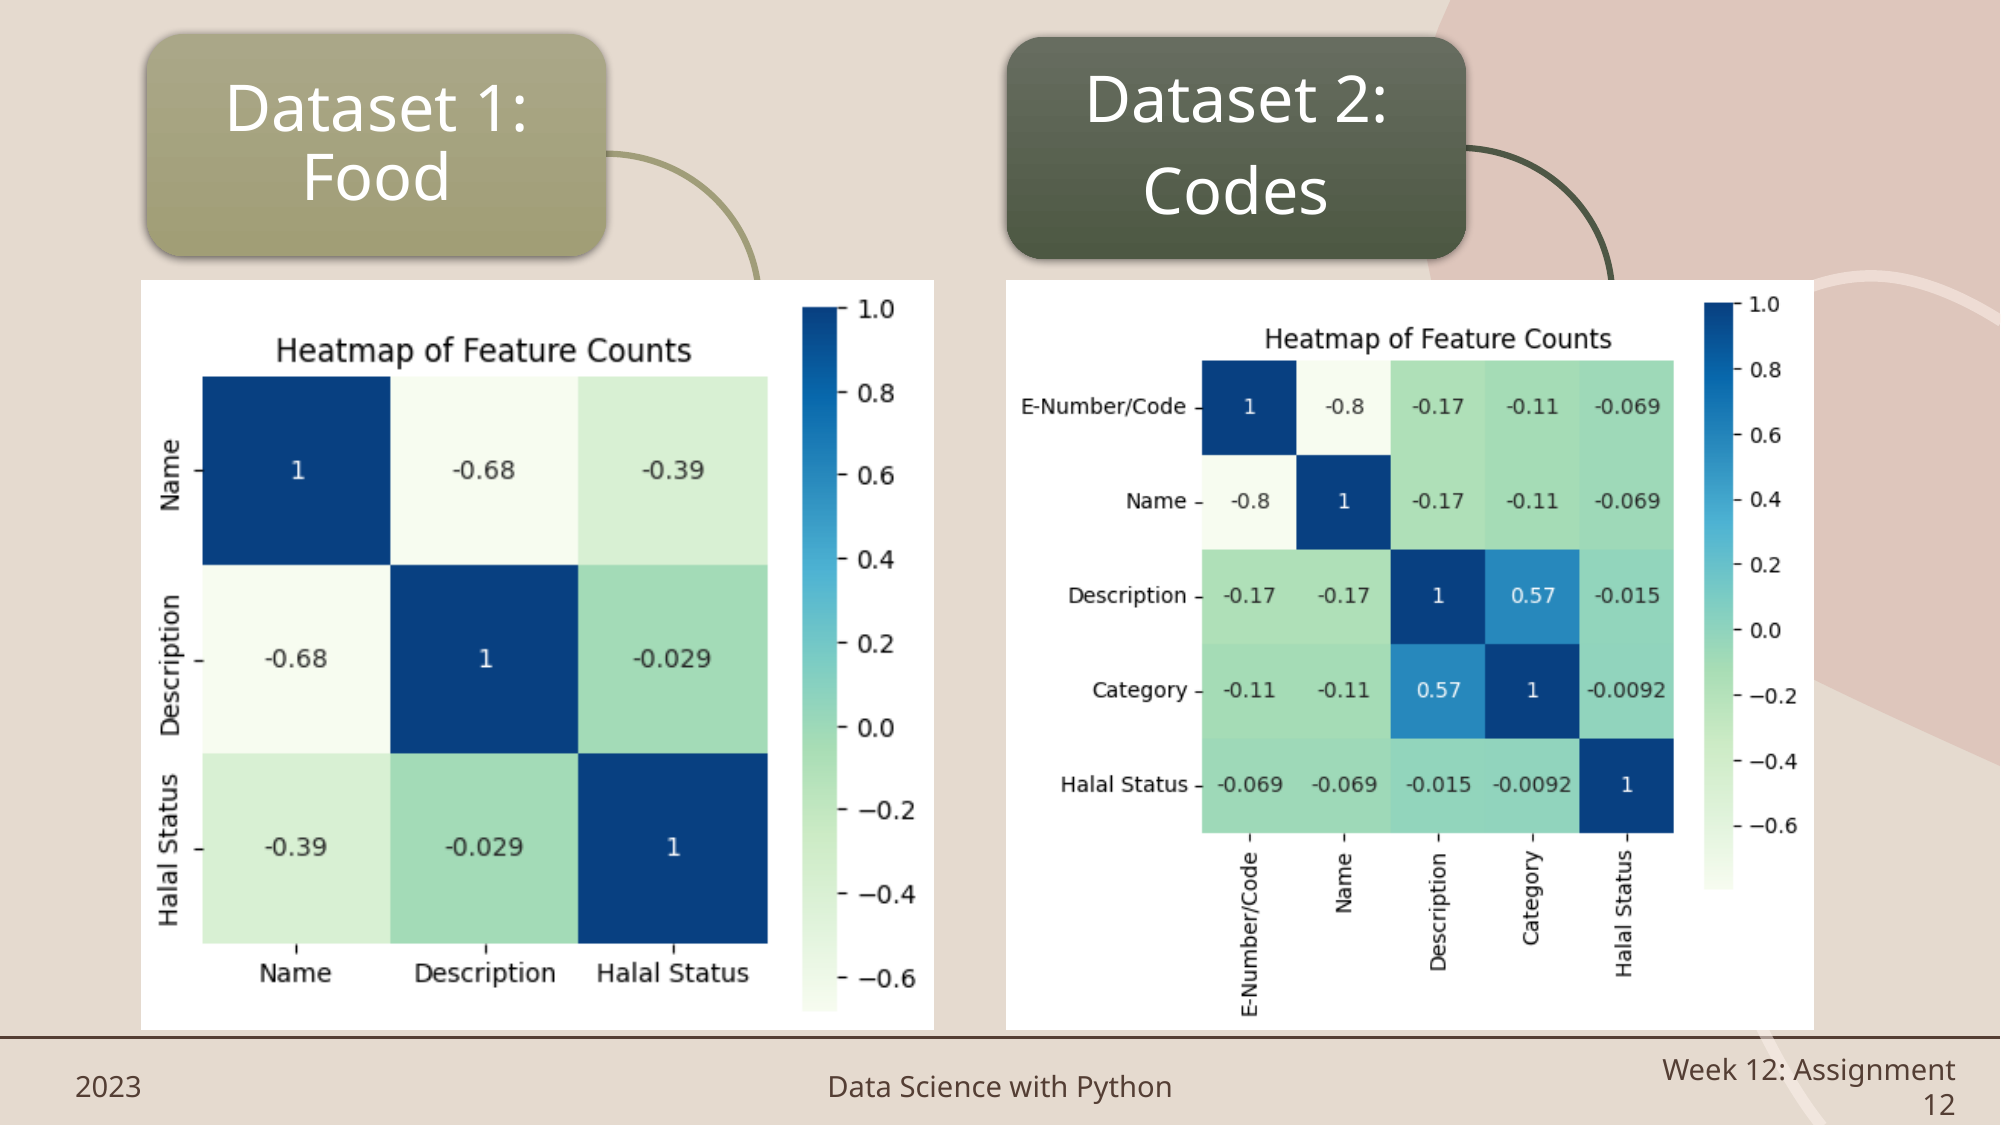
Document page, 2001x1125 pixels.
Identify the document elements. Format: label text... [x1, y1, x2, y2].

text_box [146, 33, 607, 257]
text_box [605, 153, 758, 280]
slide_number Week 12: Assignment 12 [1618, 1060, 1971, 1112]
picture [140, 280, 934, 1030]
slide_number 2023 [60, 1060, 222, 1112]
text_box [1006, 36, 1467, 259]
footer Data Science with Python [718, 1060, 1283, 1112]
picture [1006, 280, 1814, 1030]
text_box [1458, 147, 1612, 280]
